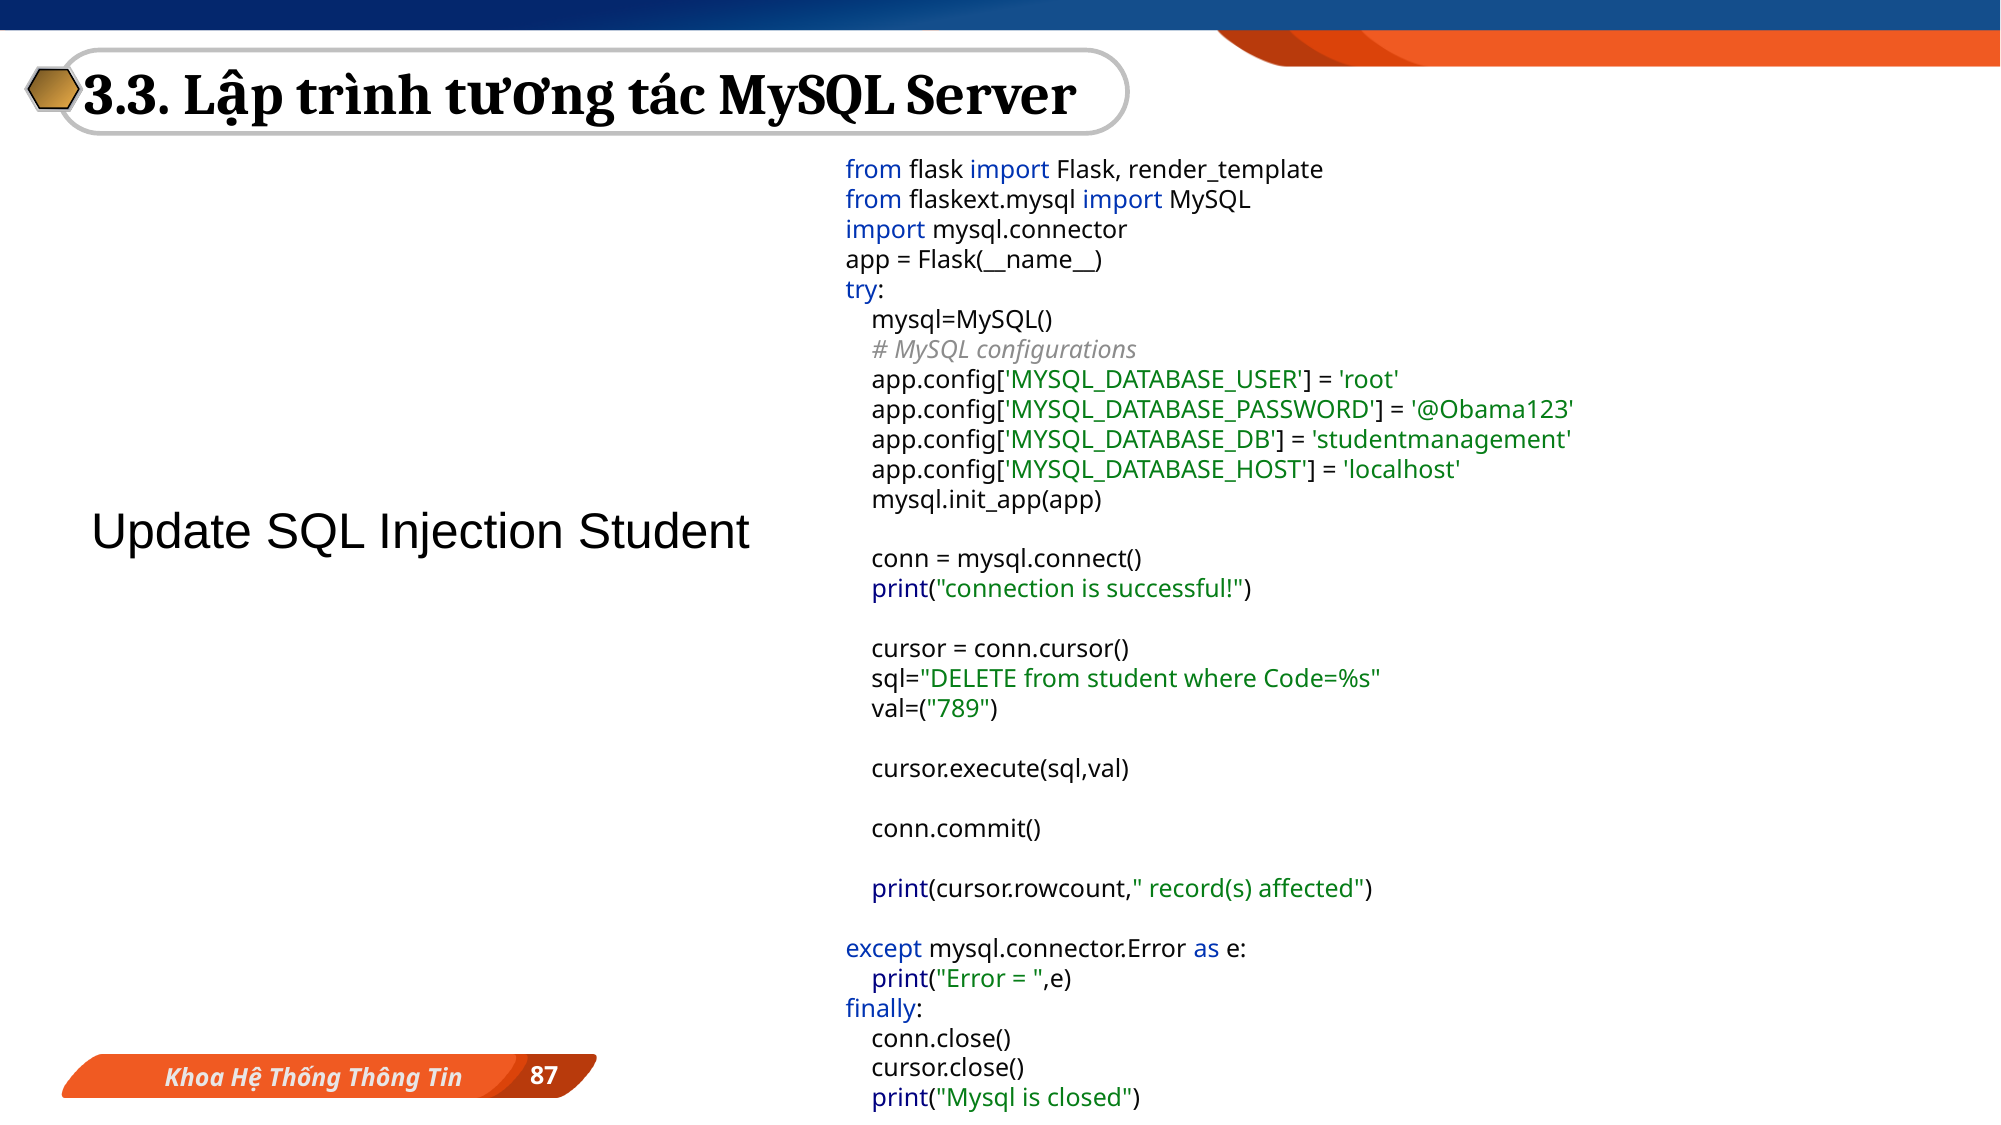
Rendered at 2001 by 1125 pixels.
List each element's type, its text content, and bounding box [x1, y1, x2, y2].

text_box from flask import Flask, render_template from flaskext.mysql import MySQL import mysql.connector app = Flask(__name__) try: mysql=MySQL() # MySQL configurations app.config['MYSQL_DATABASE_USER'] = 'root' app.config['MYSQL_DATABASE_PASSWORD'] = '@Obama123' app.config['MYSQL_DATABASE_DB'] = 'studentmanagement' app.config['MYSQL_DATABASE_HOST'] = 'localhost' mysql.init_app(app) conn = mysql.connect() print("connection is successful!") cursor = conn.cursor() sql="DELETE from student where Code=%s" val=("789") cursor.execute(sql,val) conn.commit() print(cursor.rowcount," record(s) affected") except mysql.connector.Error as e: print("Error = ",e) finally: conn.close() cursor.close() print("Mysql is closed") [830, 146, 1590, 1120]
slide_number 87 [508, 1046, 574, 1106]
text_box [24, 49, 1128, 134]
picture [0, 0, 2001, 71]
footer Khoa Hệ Thống Thông Tin [119, 1054, 508, 1098]
picture [34, 1017, 624, 1125]
text_box Update SQL Injection Student [76, 490, 766, 566]
